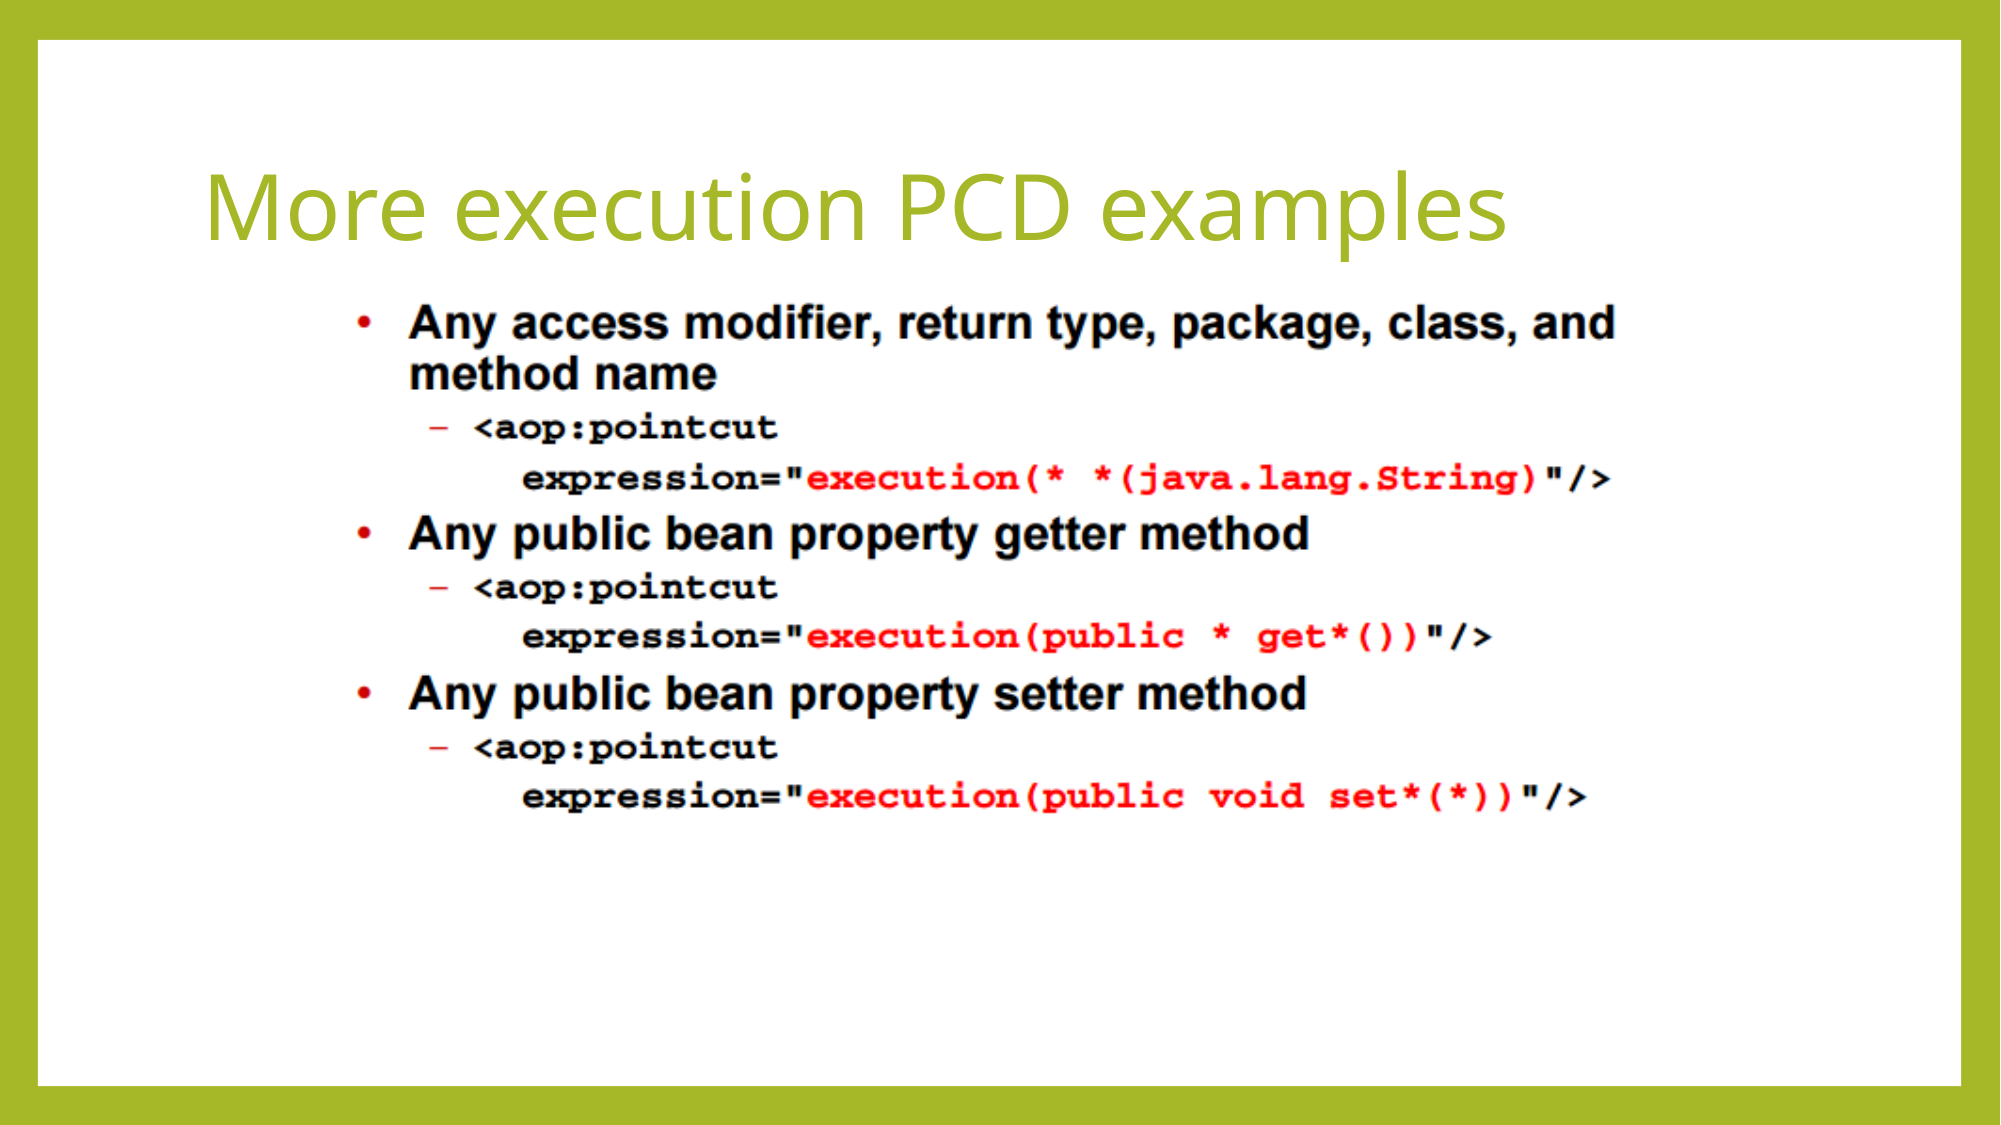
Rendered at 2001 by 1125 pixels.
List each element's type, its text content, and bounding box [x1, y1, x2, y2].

title More execution PCD examples [187, 99, 1808, 323]
picture [346, 291, 1654, 901]
